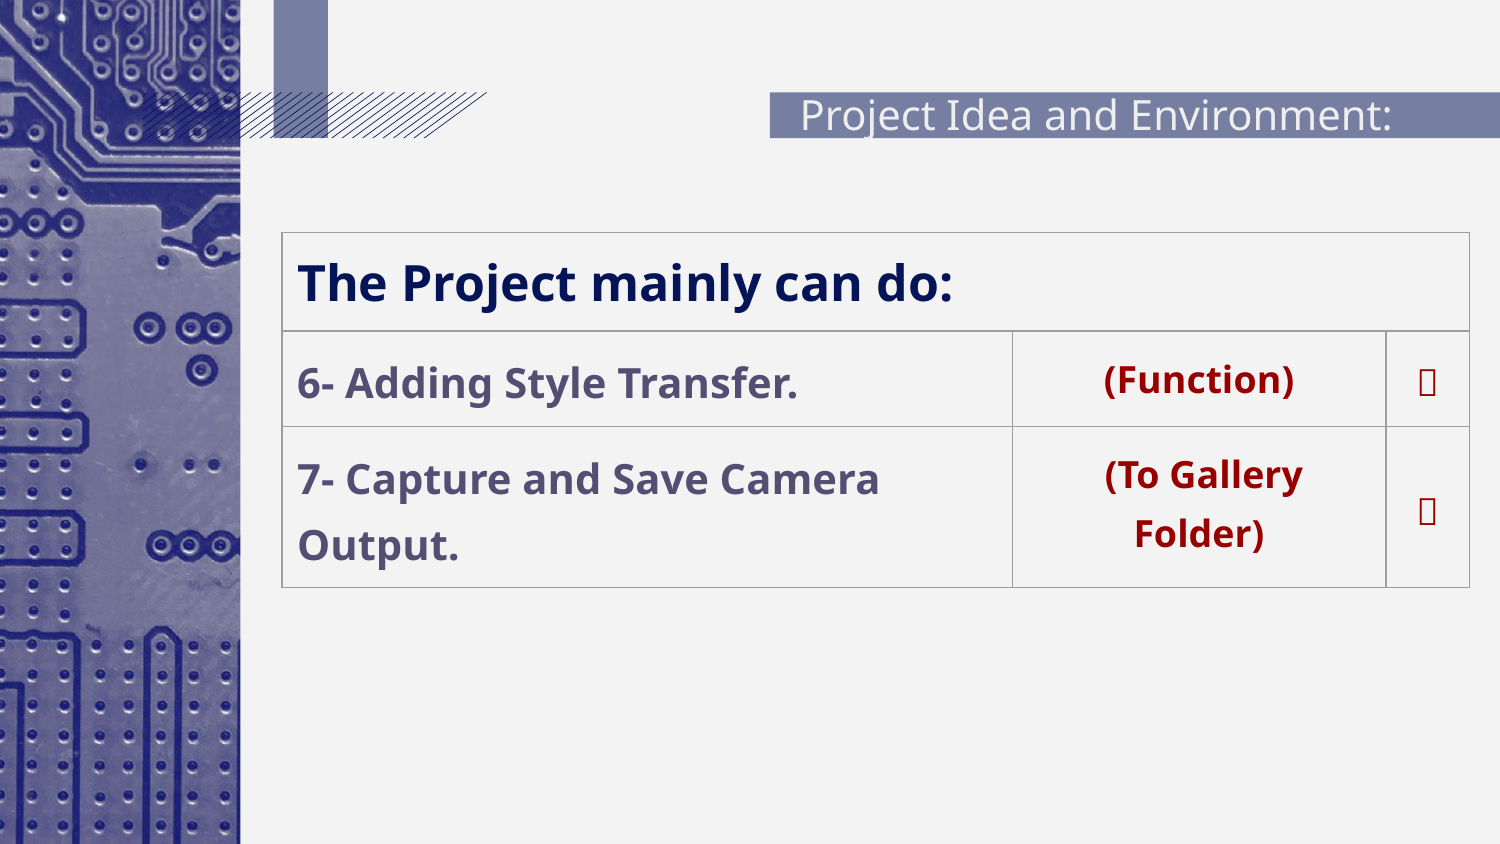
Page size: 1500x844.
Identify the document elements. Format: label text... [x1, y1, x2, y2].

table_cell 7- Capture and Save Camera Output. [283, 427, 1012, 587]
title Project Idea and Environment: [784, 90, 1500, 138]
table_cell 6- Adding Style Transfer. [283, 332, 1012, 426]
picture [0, 0, 241, 844]
table_cell ✅ [1387, 427, 1469, 587]
table_cell (Function) [1013, 332, 1385, 426]
table_header The Project mainly can do: [283, 233, 1469, 330]
table_cell ✅ [1387, 332, 1469, 426]
table_cell (To Gallery Folder) [1013, 427, 1385, 587]
